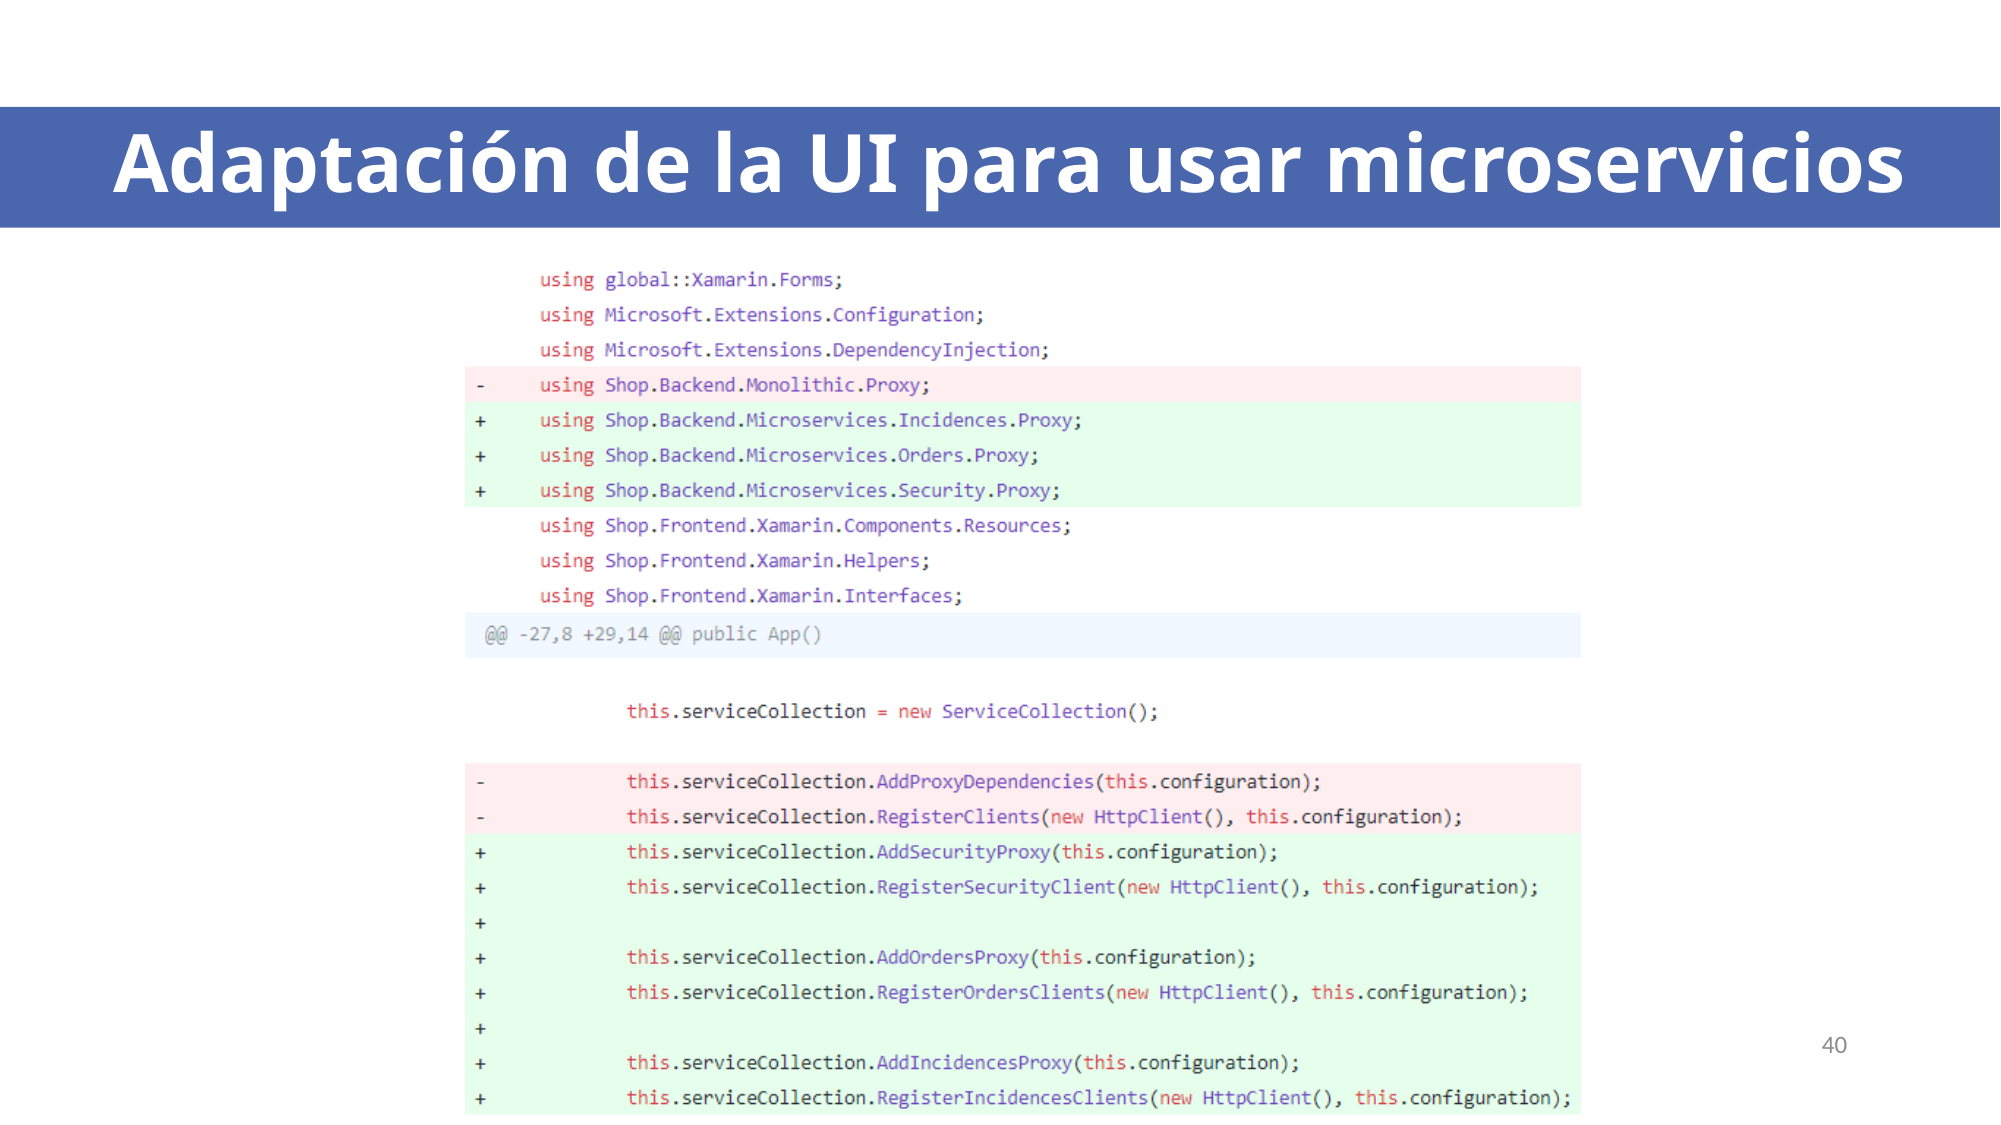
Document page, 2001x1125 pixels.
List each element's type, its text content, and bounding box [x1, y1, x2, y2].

picture [465, 263, 1581, 1125]
text_box [0, 106, 2000, 229]
title Adaptación de la UI para usar microservicios [91, 105, 1931, 228]
slide_number 40 [1581, 1014, 1863, 1074]
